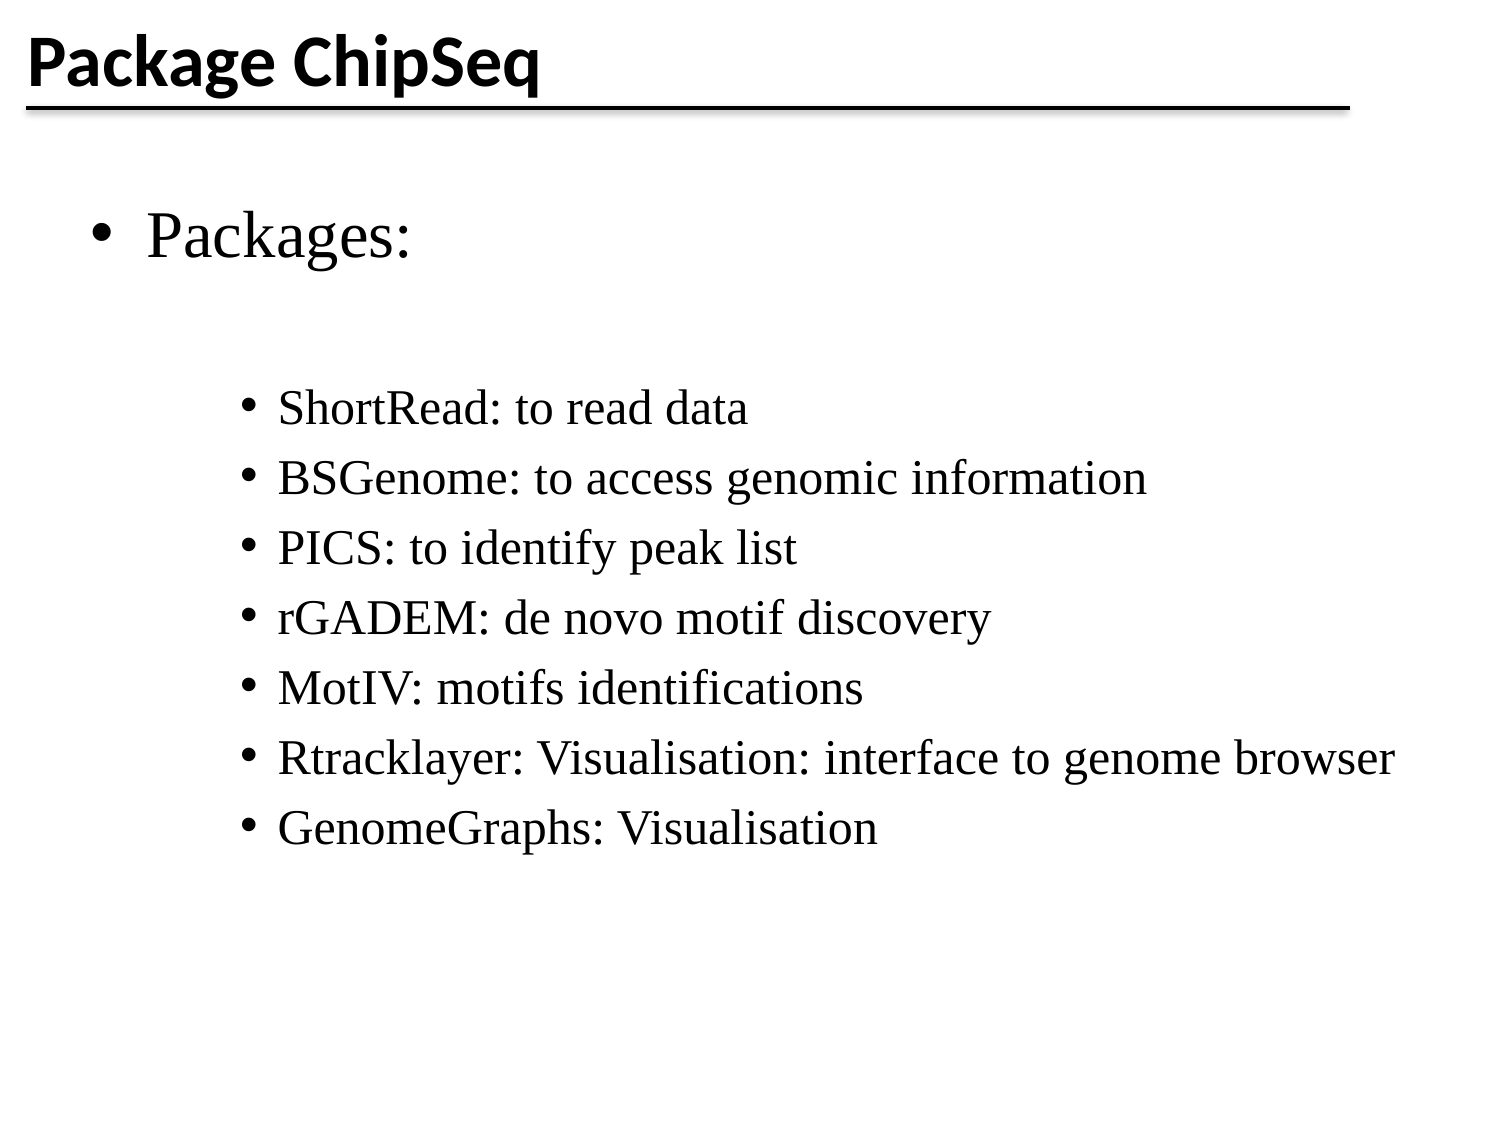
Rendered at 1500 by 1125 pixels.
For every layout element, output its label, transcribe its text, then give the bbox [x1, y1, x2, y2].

text_box Package ChipSeq [12, 4, 1363, 109]
list Packages: ShortRead: to read data BSGenome: to access genomic information PICS: to identify peak list rGADEM: de novo motif discovery MotIV: motifs identifications Rtracklayer: Visualisation: interface to genome browser GenomeGraphs: Visualisation [74, 183, 1426, 927]
